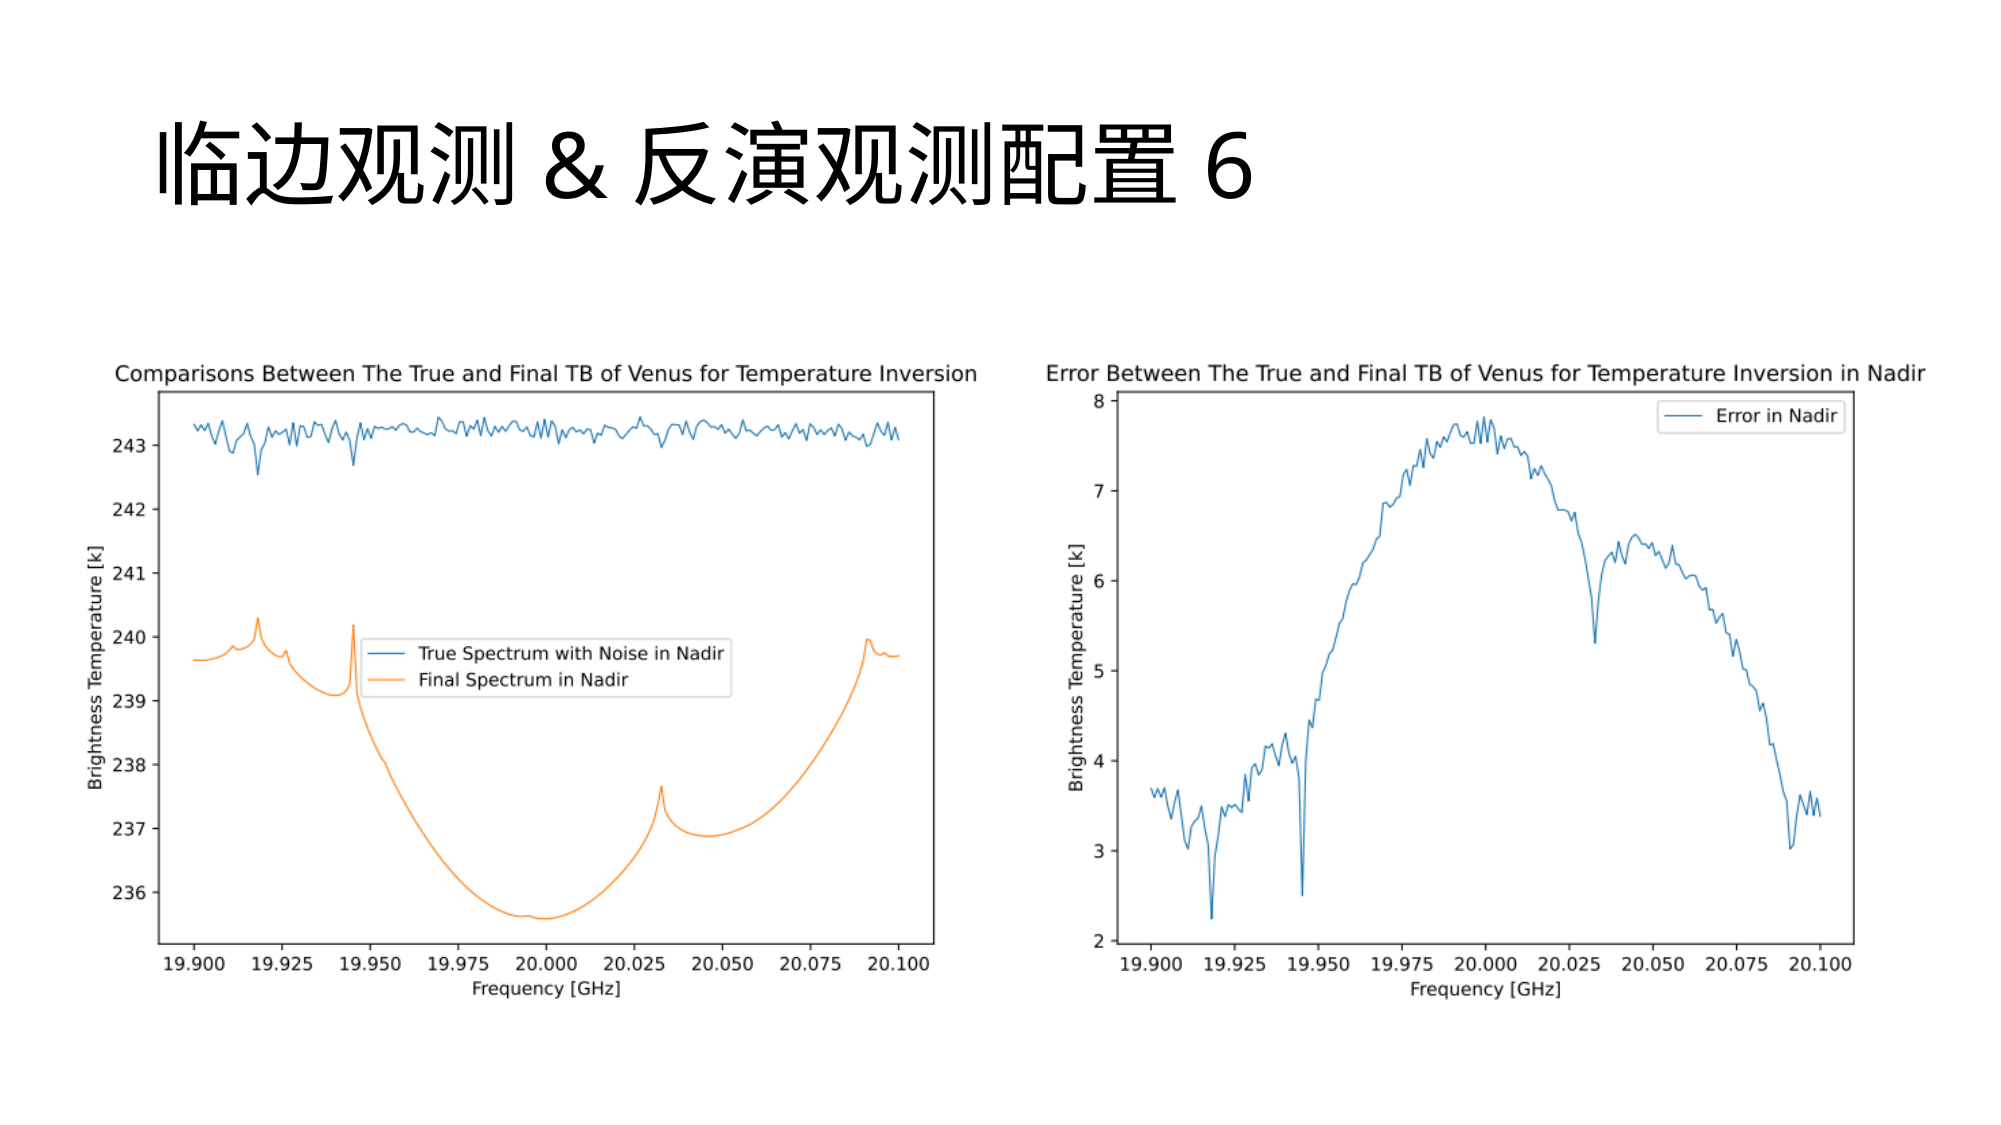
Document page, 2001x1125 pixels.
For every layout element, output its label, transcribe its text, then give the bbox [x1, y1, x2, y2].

title 临边观测&反演观测配置6 [137, 59, 1863, 278]
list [1031, 306, 1946, 1021]
picture [34, 306, 1031, 1021]
